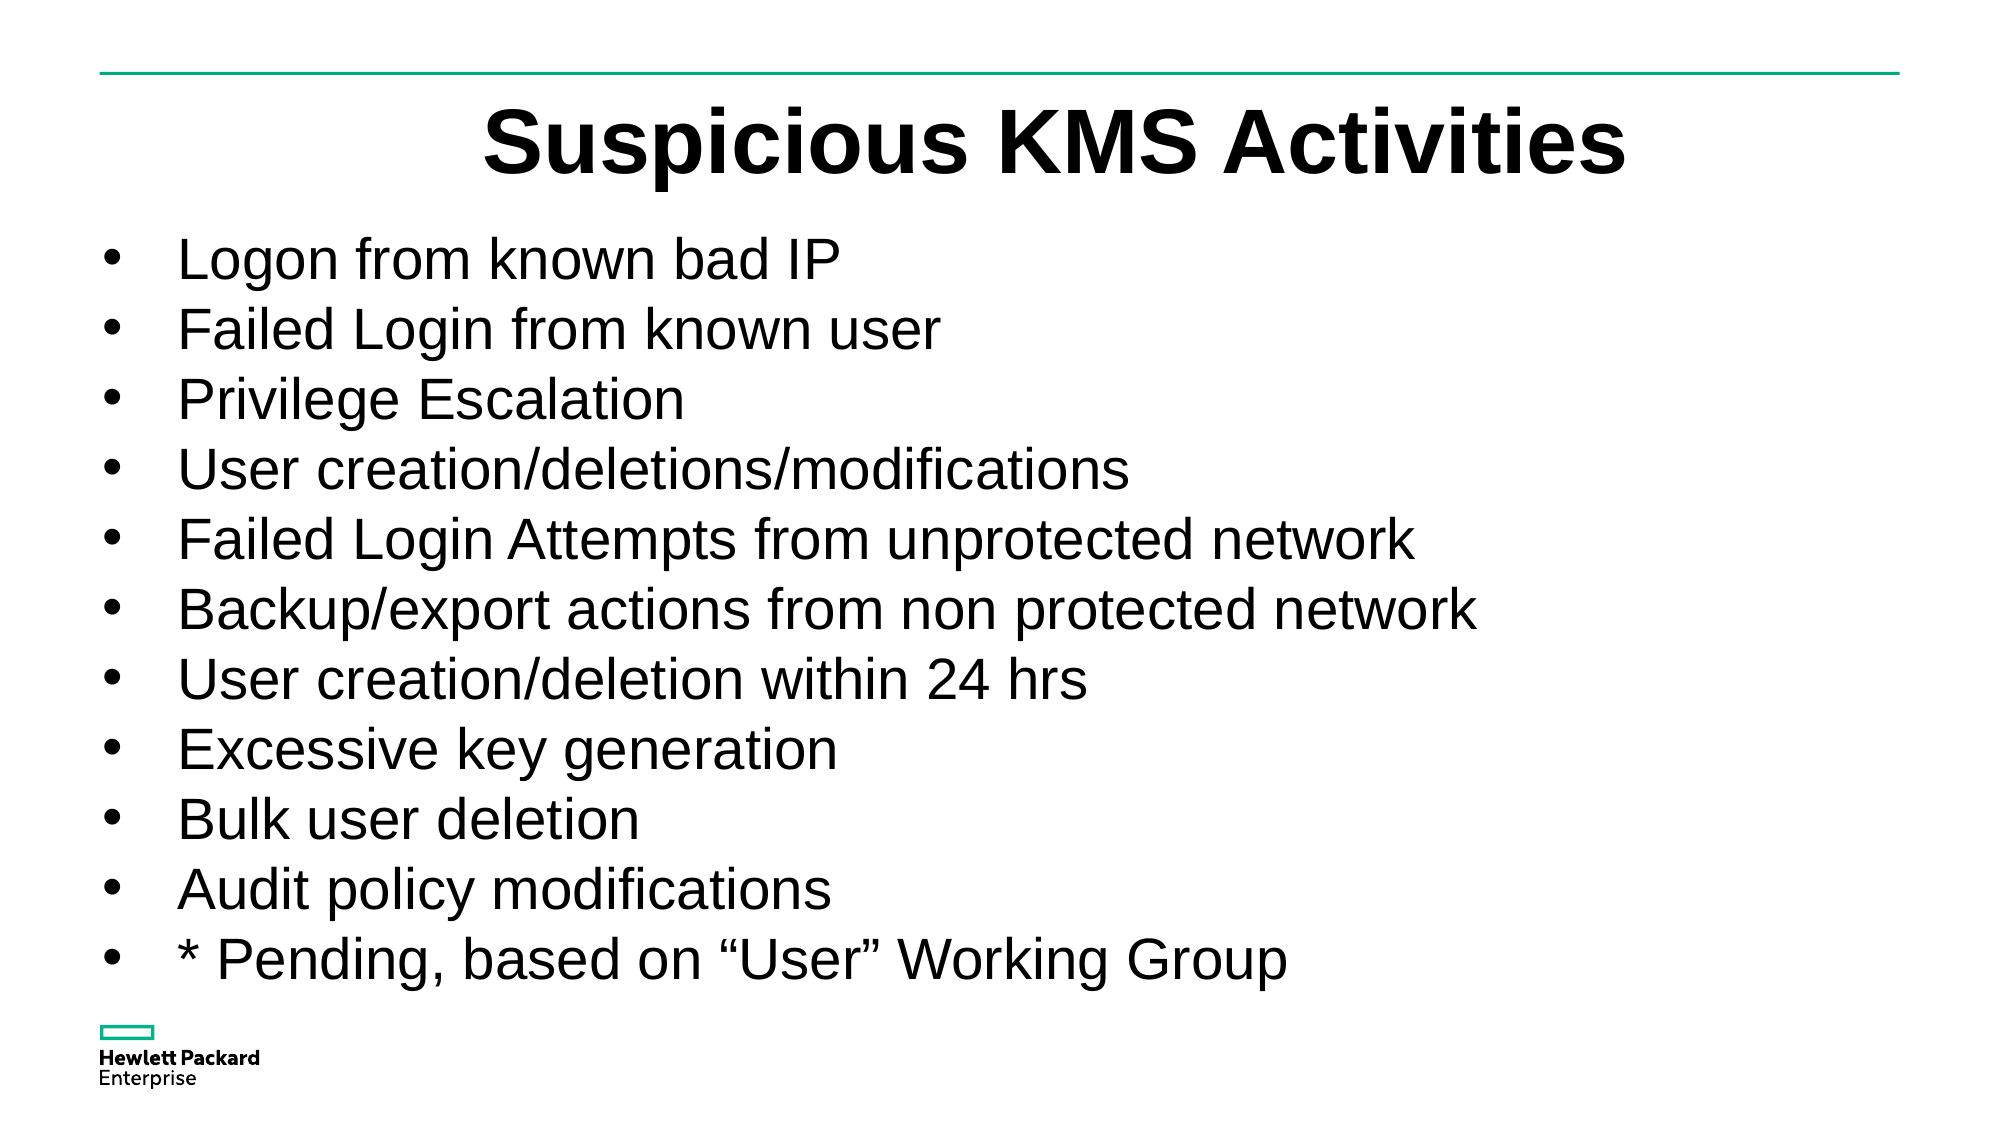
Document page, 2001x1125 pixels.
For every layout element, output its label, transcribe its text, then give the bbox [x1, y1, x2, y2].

text_box Logon from known bad IP Failed Login from known user Privilege Escalation User creation/deletions/modifications Failed Login Attempts from unprotected network Backup/export actions from non protected network User creation/deletion within 24 hrs Excessive key generation Bulk user deletion Audit policy modifications * Pending, based on “User” Working Group [87, 213, 1963, 1069]
text_box Suspicious KMS Activities [437, 74, 1675, 200]
